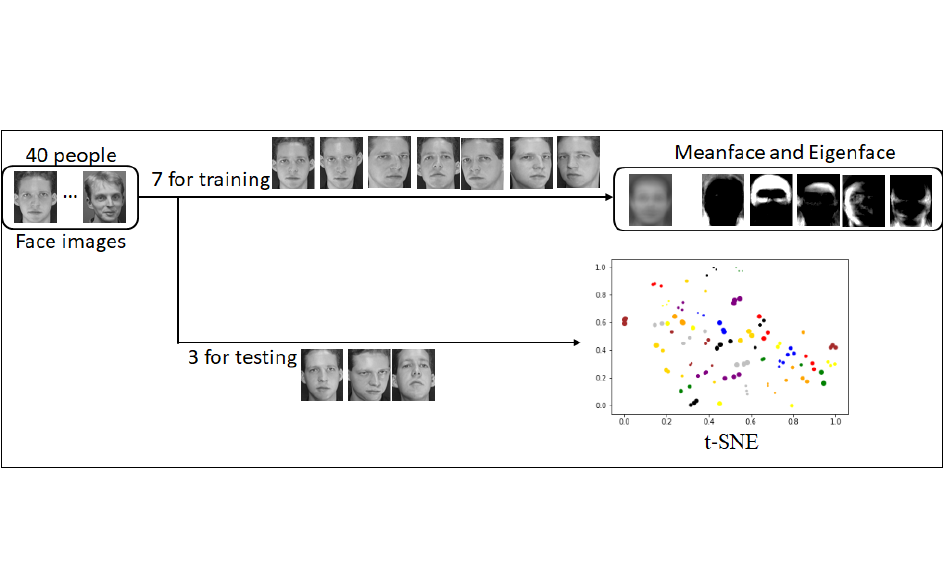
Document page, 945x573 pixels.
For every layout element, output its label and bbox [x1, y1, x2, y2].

picture [1, 130, 943, 468]
